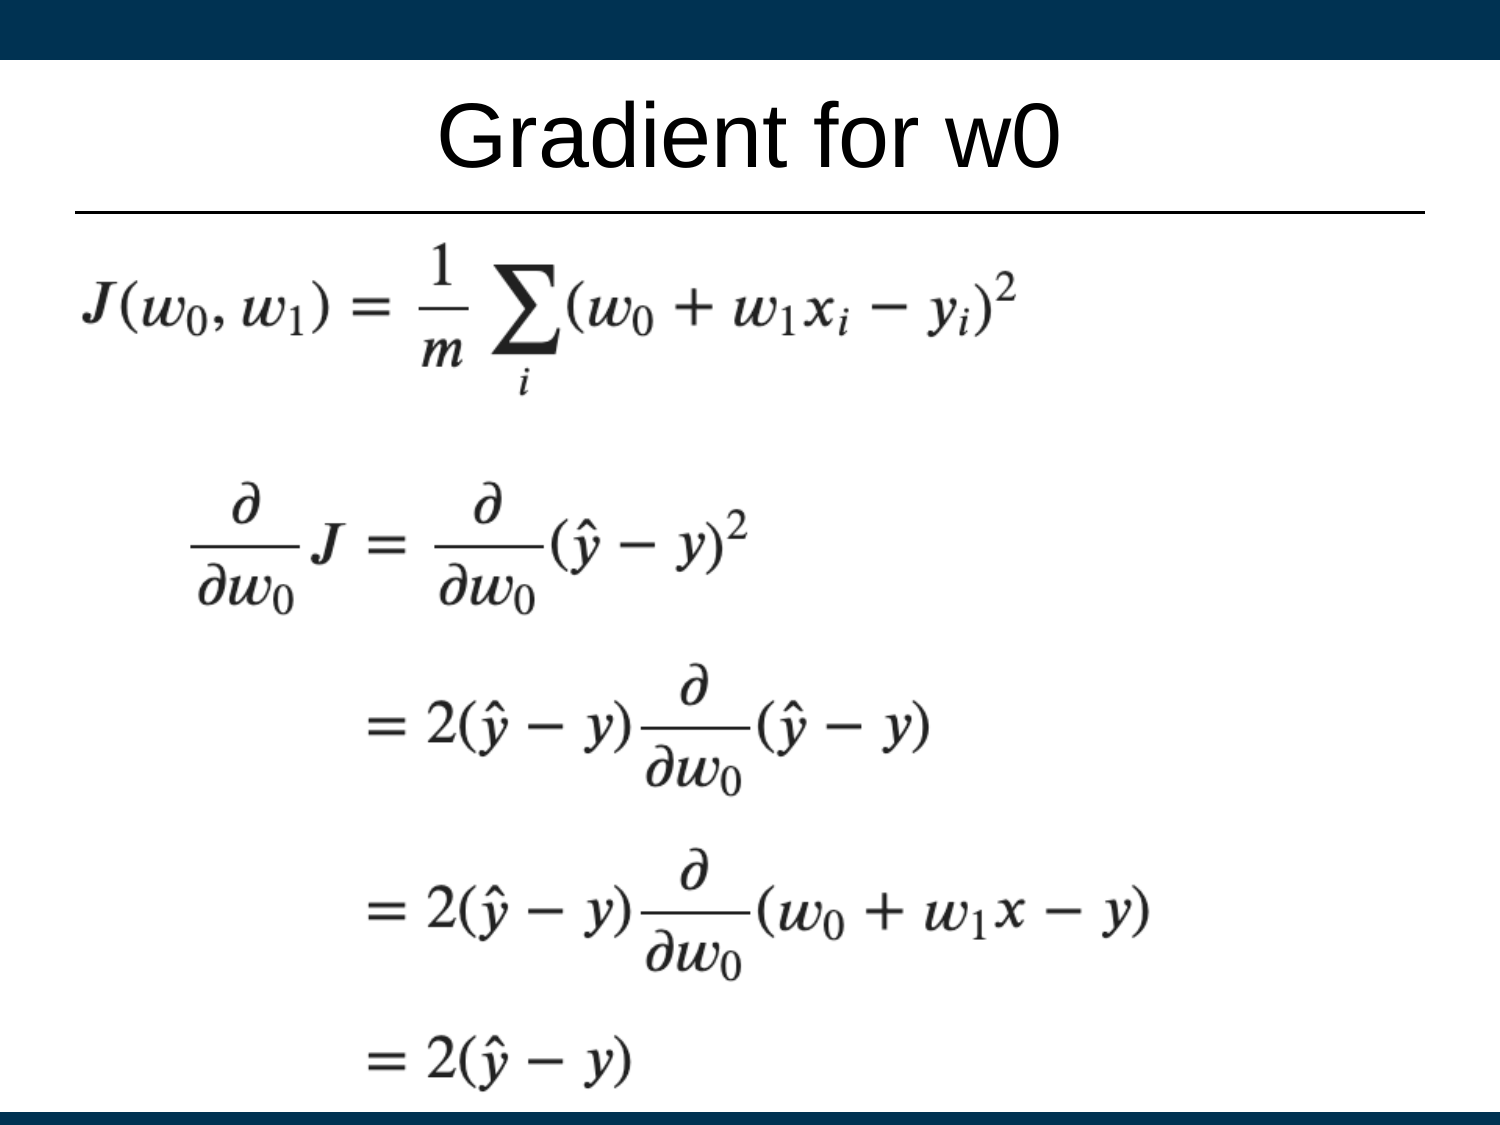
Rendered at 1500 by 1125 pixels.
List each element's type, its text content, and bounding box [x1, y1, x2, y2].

title Gradient for w0 [75, 37, 1425, 225]
picture [49, 234, 1038, 411]
picture [174, 463, 1176, 1112]
